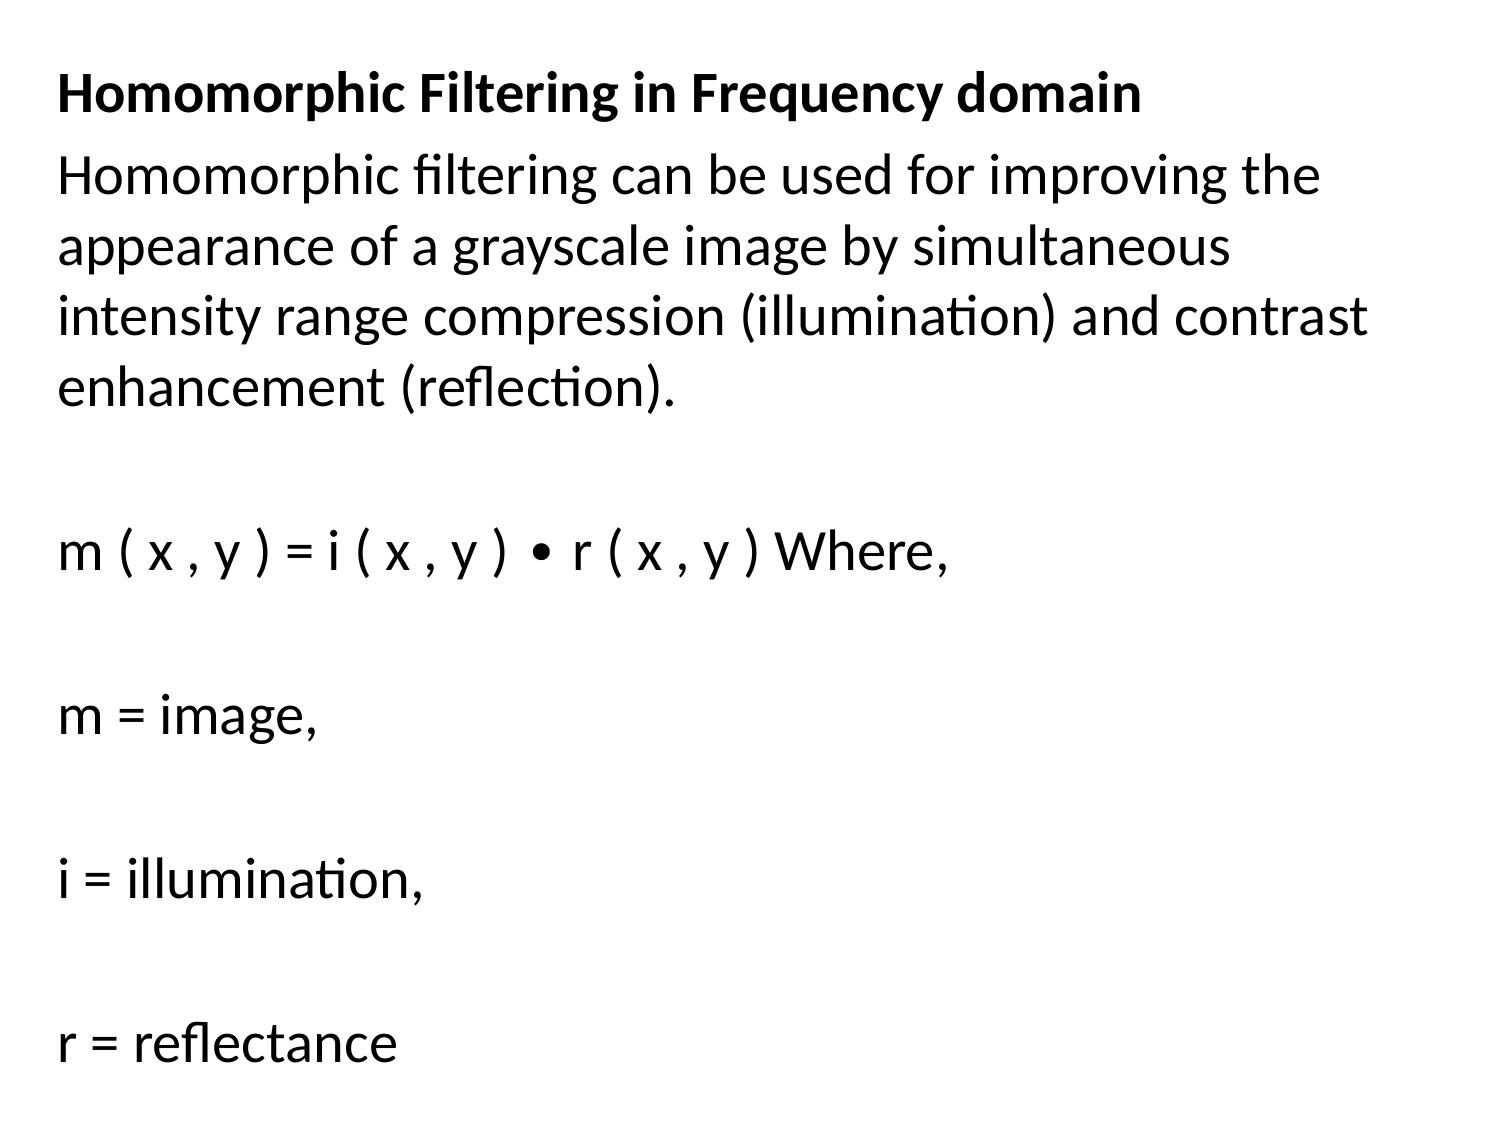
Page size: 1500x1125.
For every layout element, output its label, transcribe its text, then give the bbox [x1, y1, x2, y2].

list Homomorphic Filtering in Frequency domain Homomorphic filtering can be used for improving the appearance of a grayscale image by simultaneous intensity range compression (illumination) and contrast enhancement (reflection). m ( x , y ) = i ( x , y ) ∙ r ( x , y ) Where, m = image, i = illumination, r = reflectance [42, 46, 1425, 1091]
